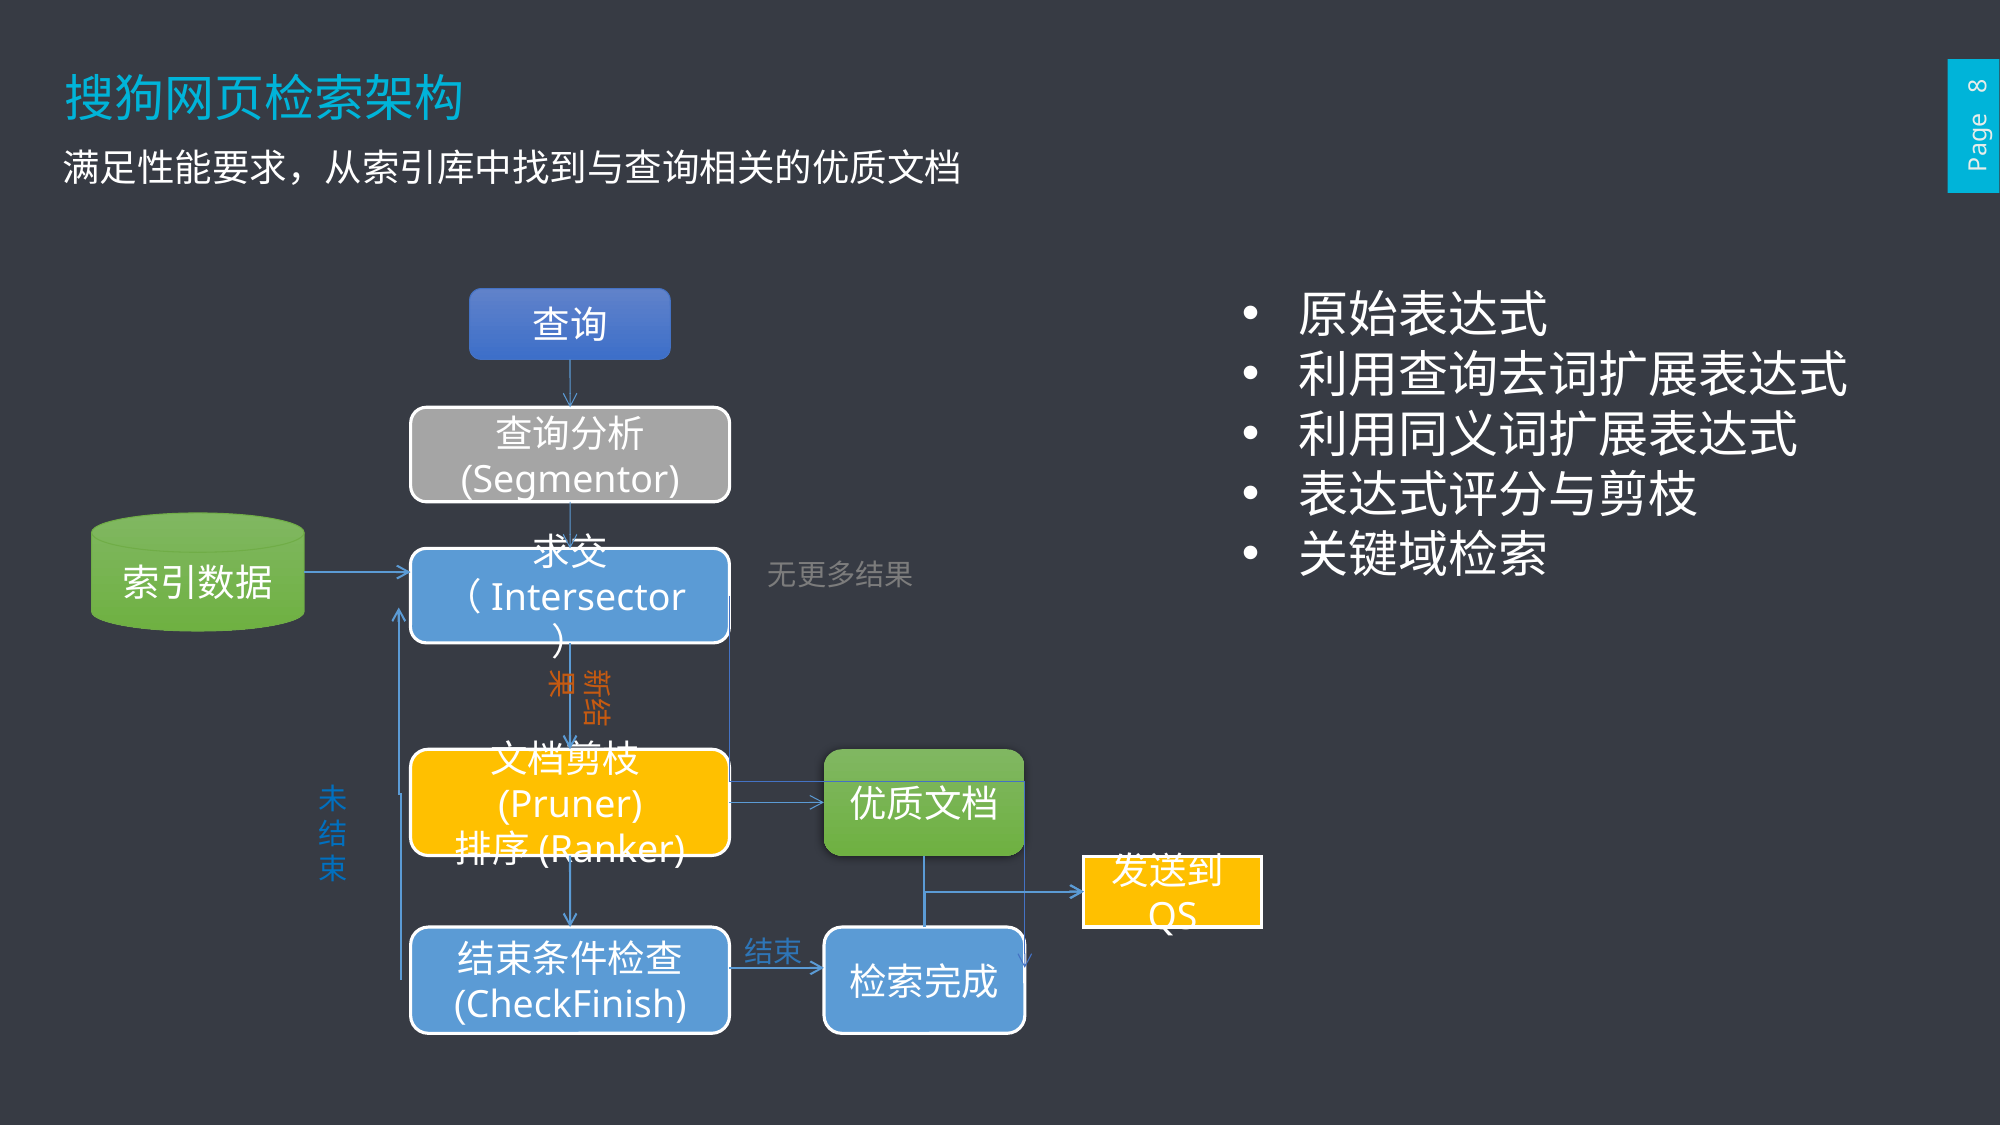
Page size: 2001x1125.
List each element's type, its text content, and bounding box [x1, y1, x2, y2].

text_box [1947, 58, 2000, 194]
text_box 原始表达式 利用查询去词扩展表达式 利用同义词扩展表达式 表达式评分与剪枝 关键域检索 [1227, 274, 1918, 590]
text_box 搜狗网页检索架构 [49, 59, 480, 134]
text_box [91, 288, 1262, 1034]
text_box 满足性能要求，从索引库中找到与查询相关的优质文档 [47, 136, 1898, 197]
text_box Page 8 [1953, 64, 1999, 187]
